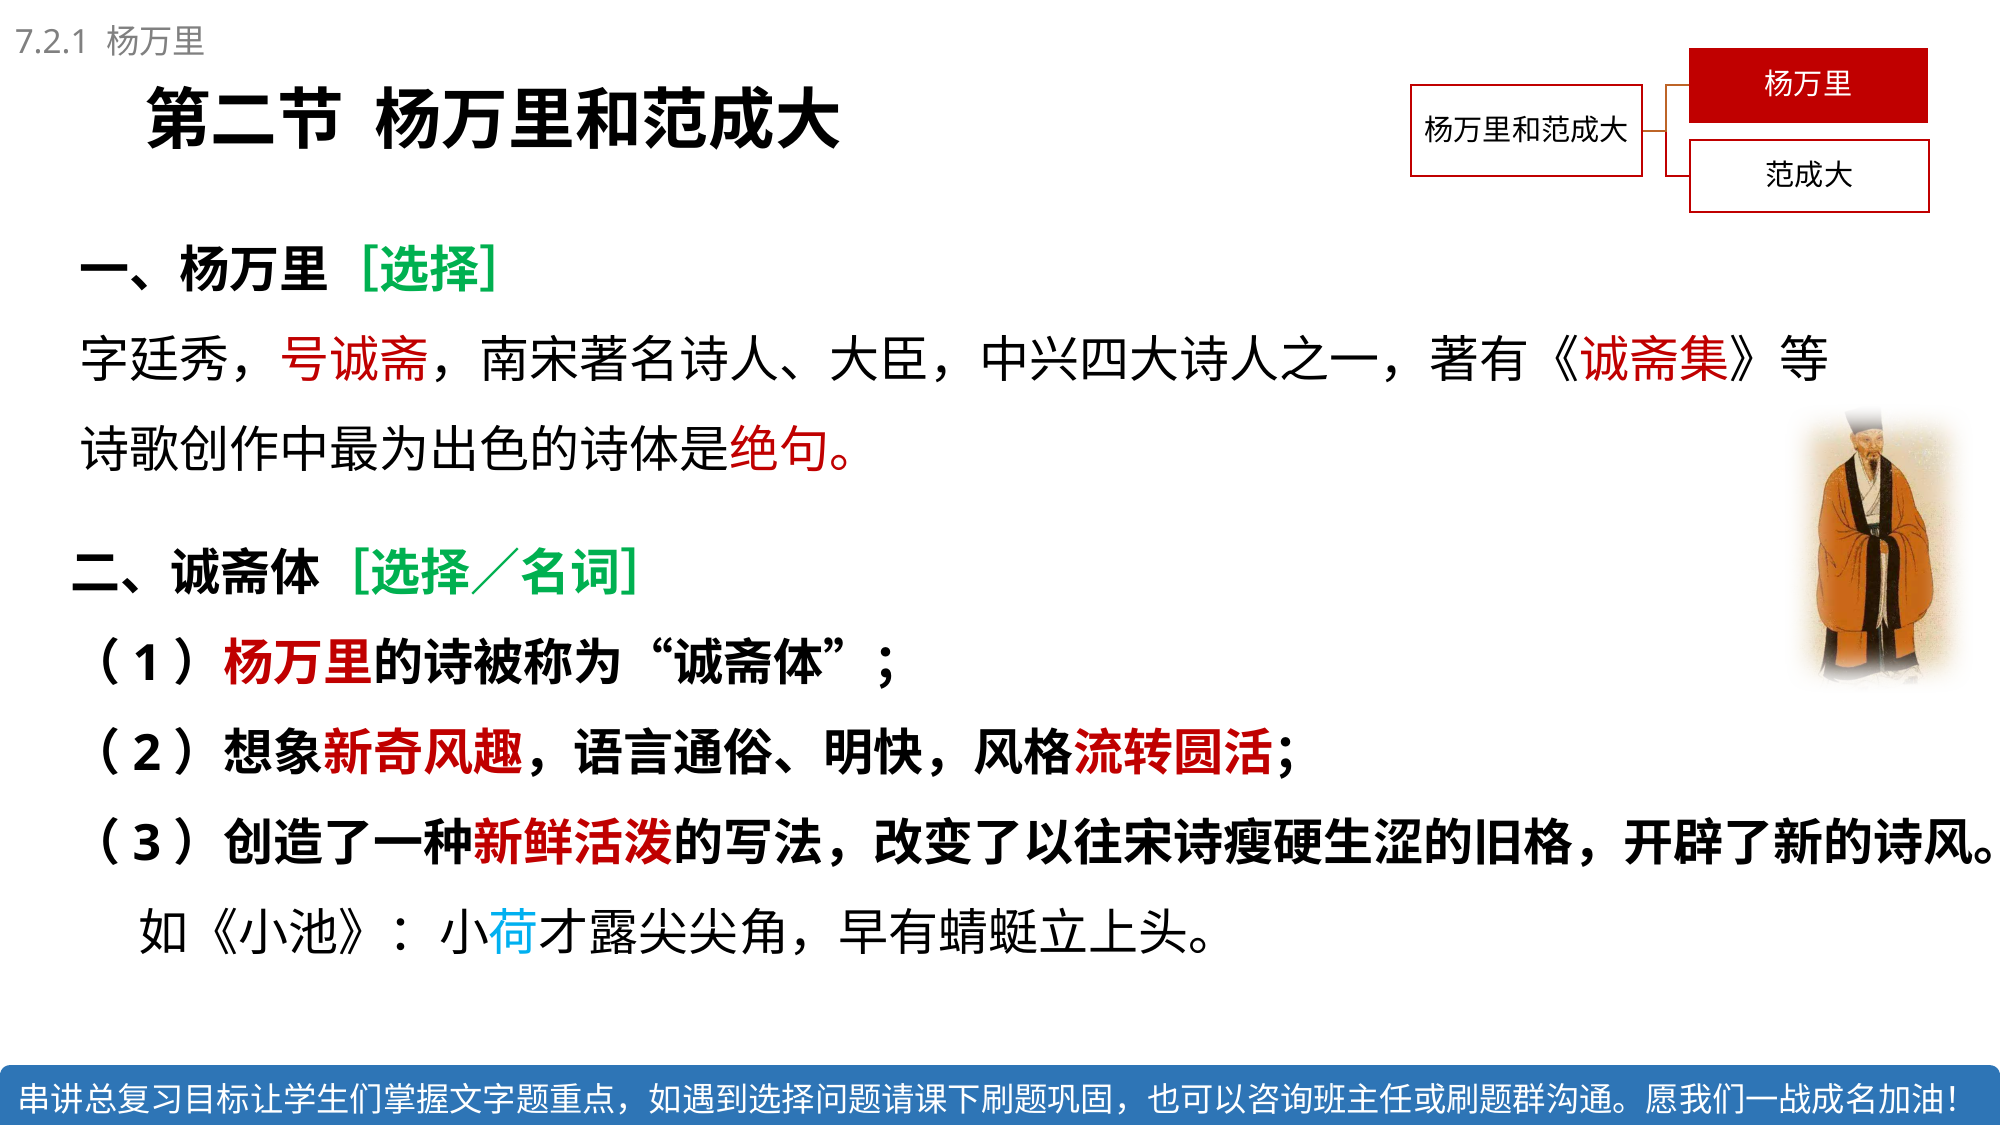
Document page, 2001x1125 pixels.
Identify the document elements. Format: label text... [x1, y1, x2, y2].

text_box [1284, 0, 2000, 322]
text_box 7.2.1 杨万里 [0, 13, 707, 68]
text_box 二、诚斋体［选择／名词］ （1）杨万里的诗被称为“诚斋体”； （2）想象新奇风趣，语言通俗、明快，风格流转圆活； （3）创造了一种新鲜活泼的写法，改变了以往宋诗瘦硬生涩的旧格，开辟了新的诗风。 如《小池》：小荷才露尖尖角，早有蜻蜓立上头。 [55, 503, 2000, 969]
text_box 第二节 杨万里和范成大 [129, 69, 1038, 164]
picture [1783, 402, 1975, 695]
text_box 一、杨万里［选择］ 字廷秀，号诚斋，南宋著名诗人、大臣，中兴四大诗人之一，著有《诚斋集》等 诗歌创作中最为出色的诗体是绝句。 [64, 200, 1879, 486]
